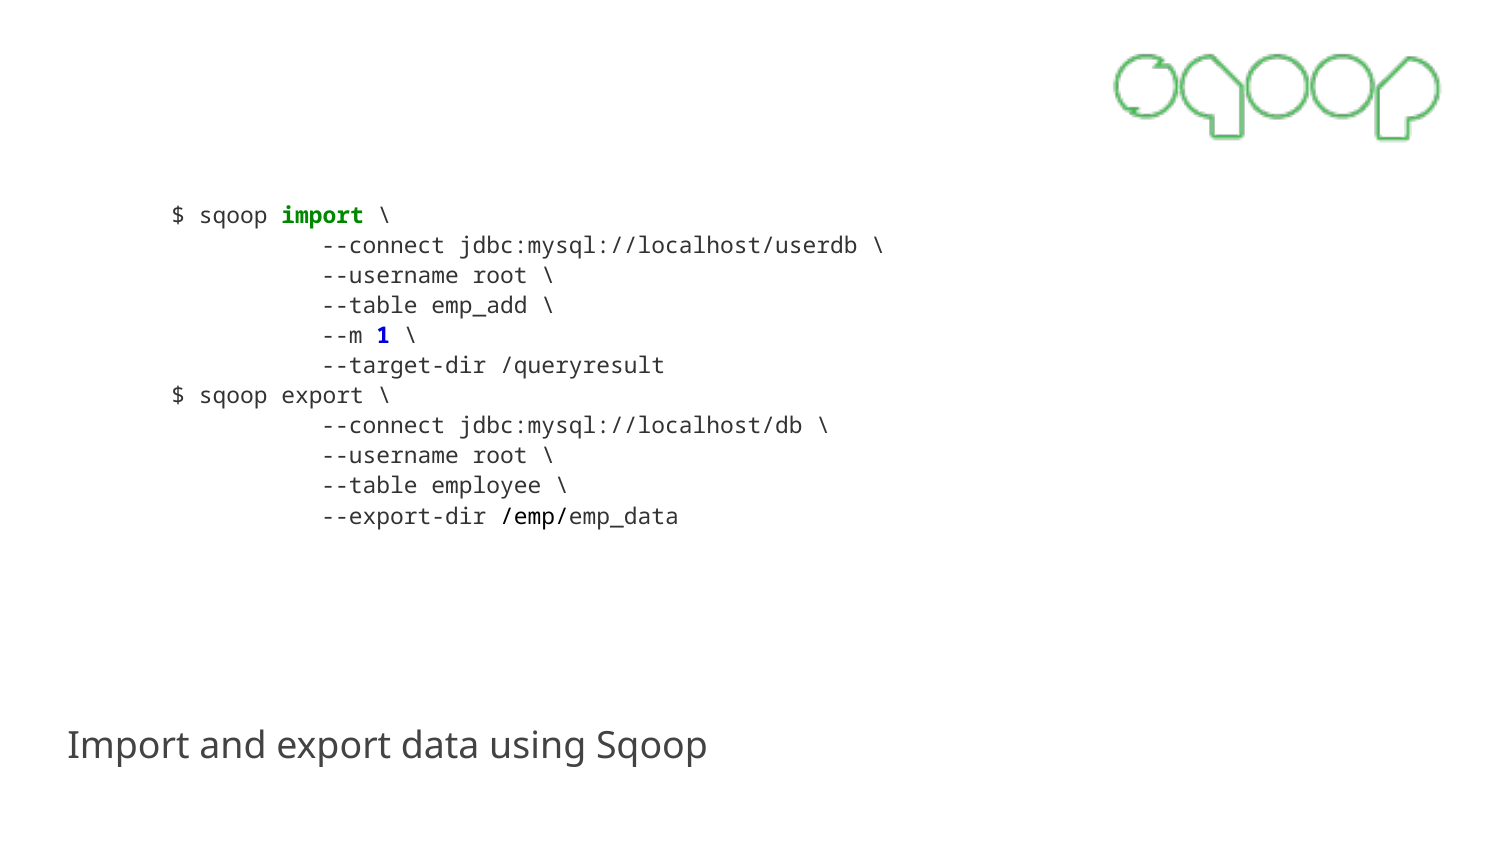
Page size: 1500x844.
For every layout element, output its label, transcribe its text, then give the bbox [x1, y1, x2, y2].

picture [1105, 39, 1451, 146]
text_box $ sqoop import \ --connect jdbc:mysql://localhost/userdb \ --username root \ --table emp_add \ --m 1 \ --target-dir /queryresult $ sqoop export \ --connect jdbc:mysql://localhost/db \ --username root \ --table employee \ --export-dir /emp/emp_data [156, 183, 1344, 544]
list Import and export data using Sqoop [51, 693, 1037, 793]
